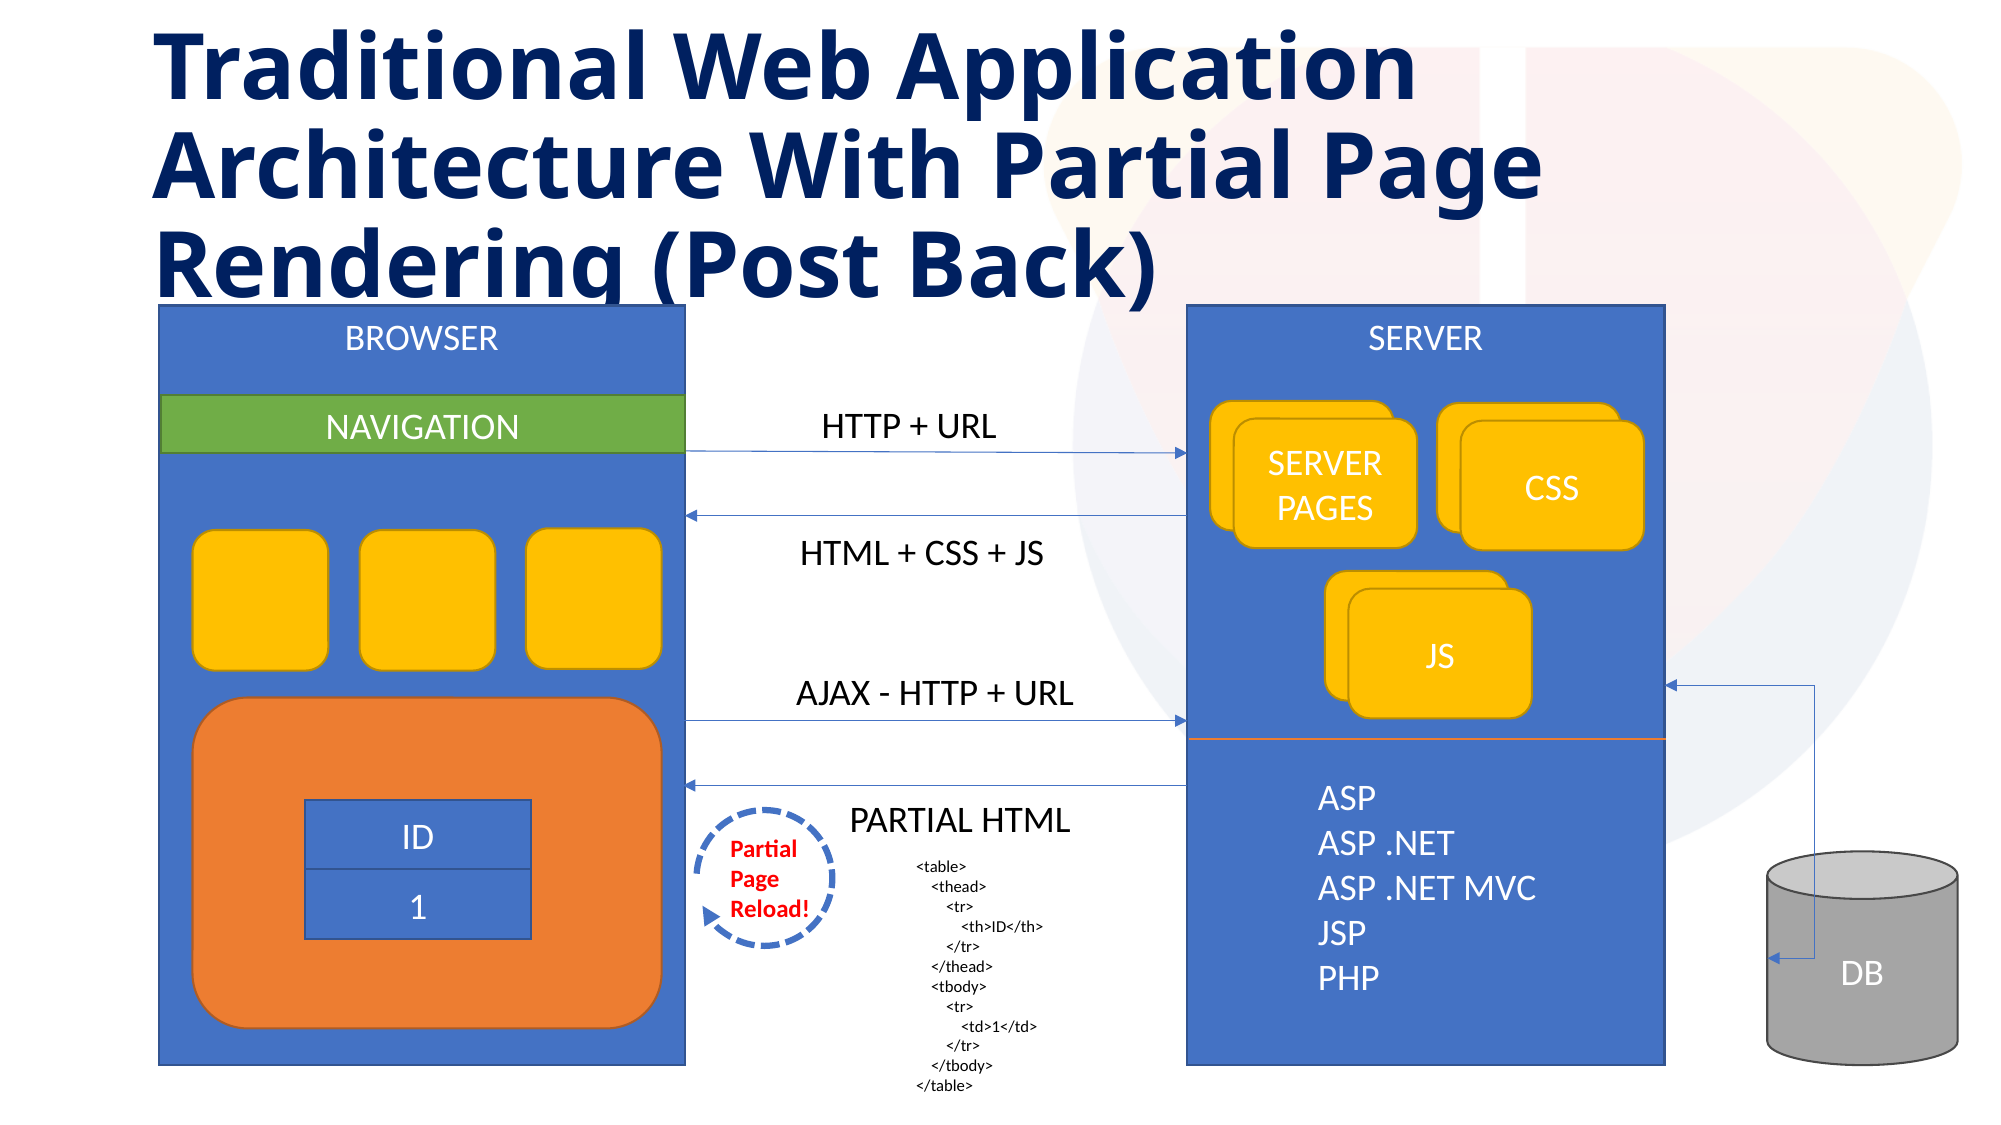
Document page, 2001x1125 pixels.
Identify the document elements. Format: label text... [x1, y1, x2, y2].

text_box DB [1766, 850, 1959, 1067]
text_box ASP ASP .NET ASP .NET MVC JSP PHP [1303, 765, 1552, 1006]
text_box Counter { count: 0, next: function() { this.count +=1; } , prev: function() { this.count -=1; } } [1815, 853, 1956, 897]
text_box [191, 696, 663, 1030]
text_box <table> <thead> <tr> <th>ID</th> </tr> </thead> <tbody> <tr> <td>1</td> </tr> </tbody> </table> [901, 848, 1088, 1103]
text_box HTTP + URL [806, 393, 1012, 450]
text_box HTML + CSS + JS [785, 520, 1060, 581]
text_box BROWSER [158, 304, 686, 1066]
text_box [358, 528, 497, 672]
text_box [696, 809, 833, 946]
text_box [304, 799, 532, 939]
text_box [1324, 570, 1532, 719]
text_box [1210, 400, 1418, 549]
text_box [1664, 685, 1863, 852]
text_box PARTIAL HTML [834, 787, 1086, 848]
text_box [1436, 402, 1645, 551]
text_box NAVIGATION [160, 394, 686, 454]
text_box AJAX - HTTP + URL [781, 660, 1090, 720]
title Traditional Web Application Architecture With Partial Page Rendering (Post Back) [137, 59, 1863, 278]
text_box [191, 528, 330, 672]
text_box SERVER [1186, 304, 1666, 1066]
text_box [524, 527, 663, 670]
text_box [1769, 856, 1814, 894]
